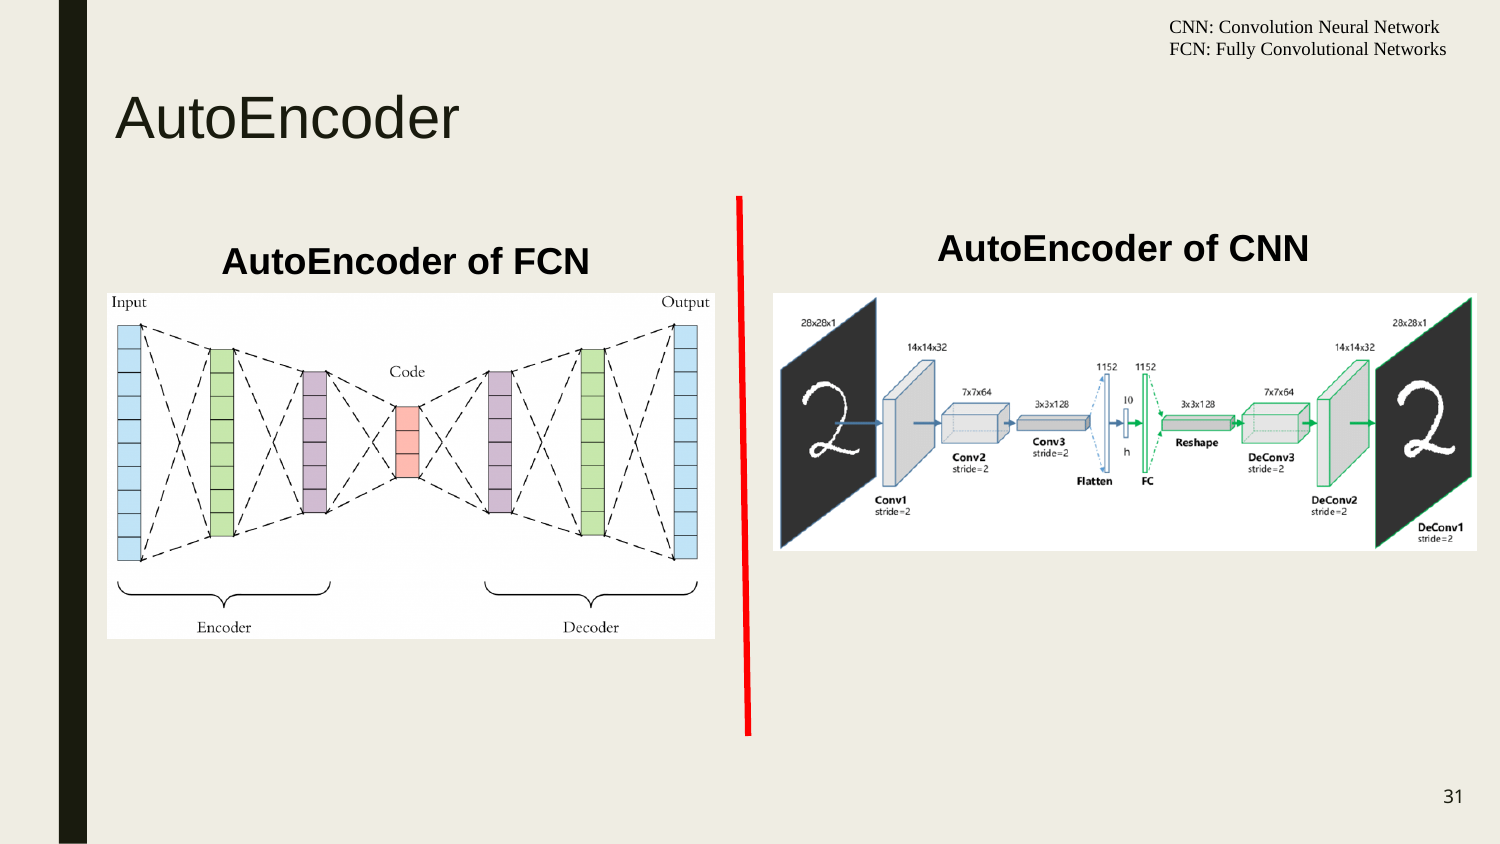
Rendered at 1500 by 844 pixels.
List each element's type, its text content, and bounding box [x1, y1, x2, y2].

text_box CNN: Convolution Neural Network FCN: Fully Convolutional Networks [1154, 7, 1493, 67]
picture [773, 293, 1477, 551]
text_box AutoEncoder of CNN [922, 216, 1335, 277]
title AutoEncoder [100, 72, 1498, 167]
picture [107, 293, 715, 639]
text_box AutoEncoder of FCN [206, 229, 615, 290]
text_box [739, 195, 749, 736]
slide_number 30 [1389, 764, 1480, 830]
